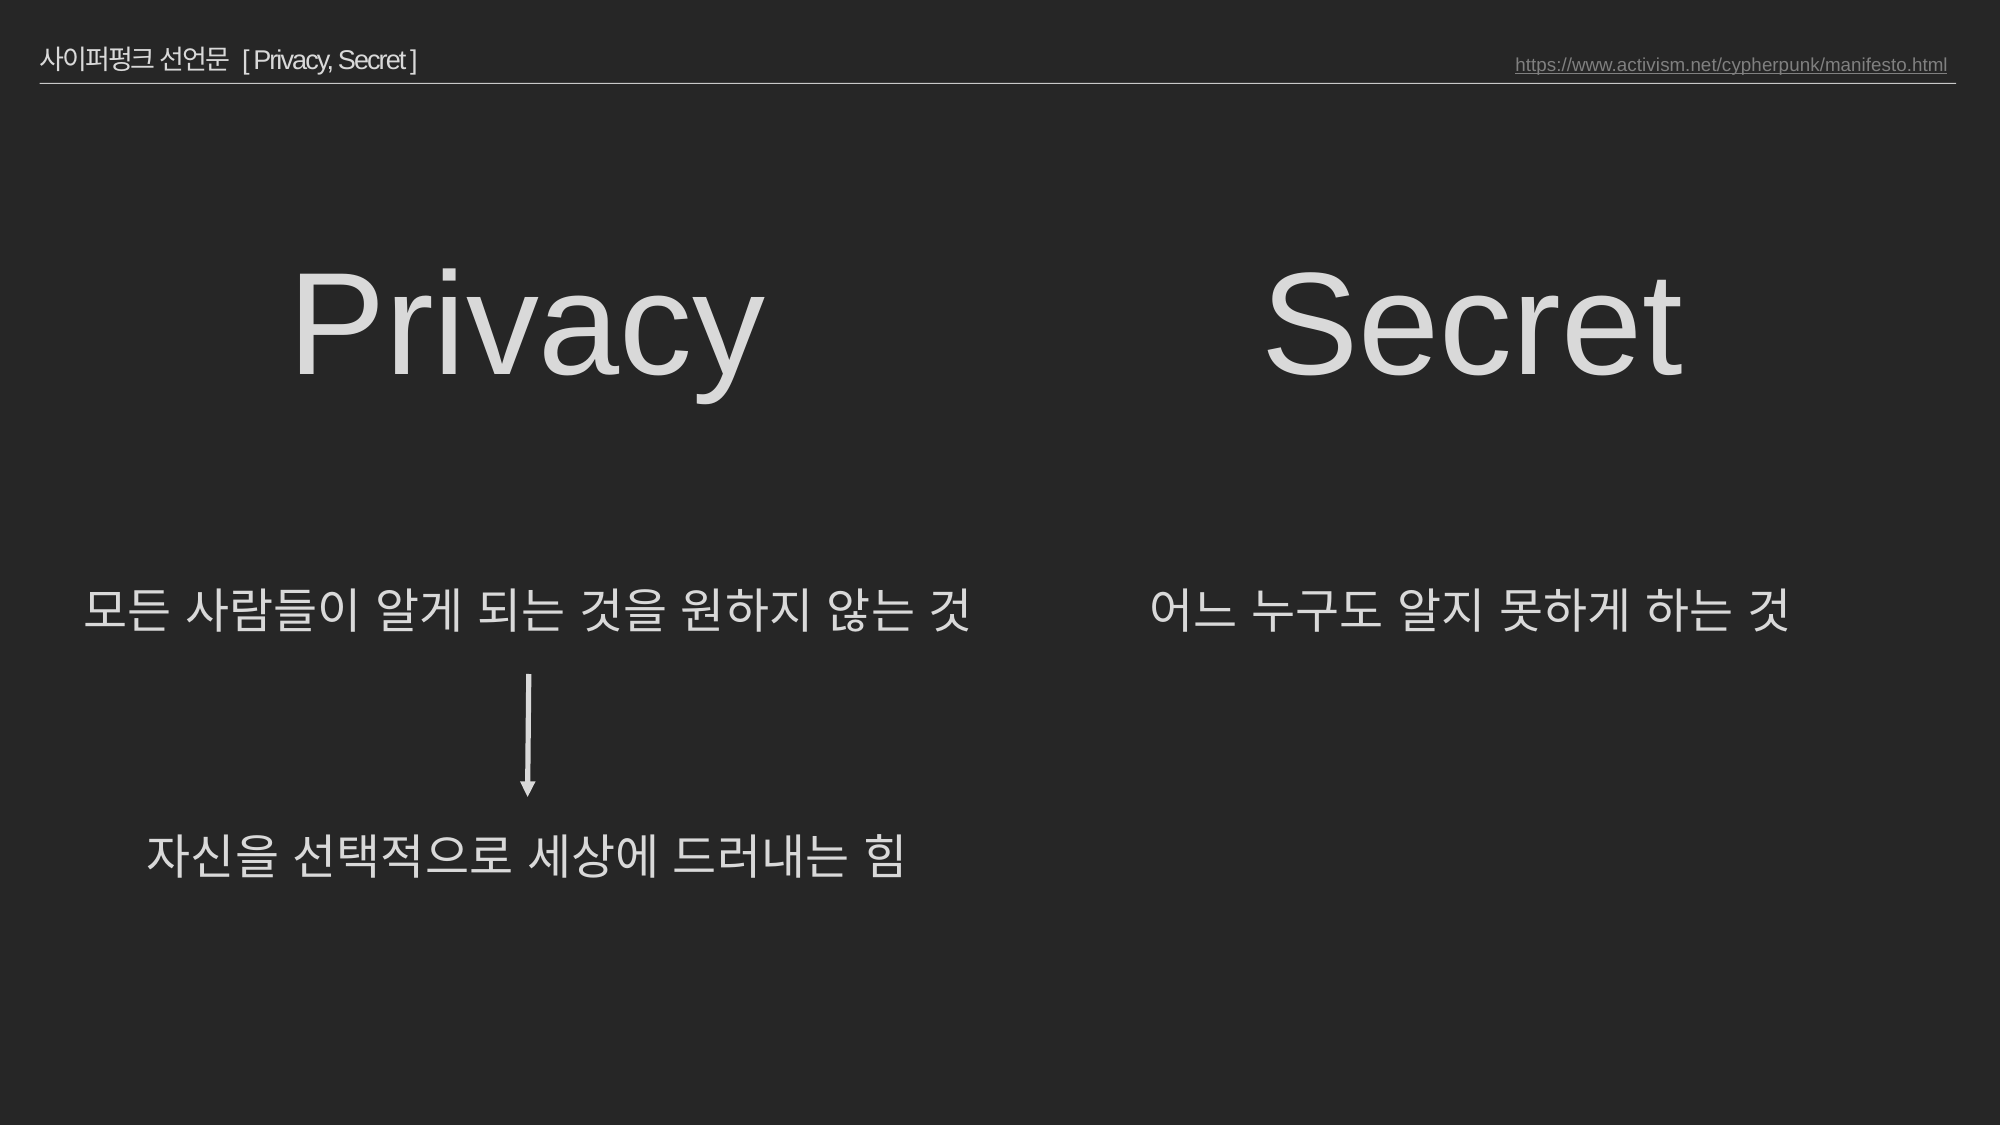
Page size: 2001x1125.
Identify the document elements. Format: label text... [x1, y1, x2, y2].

title 사이퍼펑크 선언문 [ Privacy, Secret ] [39, 31, 1961, 84]
text_box 어느 누구도 알지 못하게 하는 것 [971, 573, 1972, 646]
text_box 자신을 선택적으로 세상에 드러내는 힘 [27, 796, 1028, 892]
text_box Secret [1246, 221, 1698, 411]
text_box https://www.activism.net/cypherpunk/manifesto.html [1433, 45, 1963, 83]
text_box 모든 사람들이 알게 되는 것을 원하지 않는 것 [28, 573, 1029, 674]
text_box Privacy [273, 221, 782, 411]
